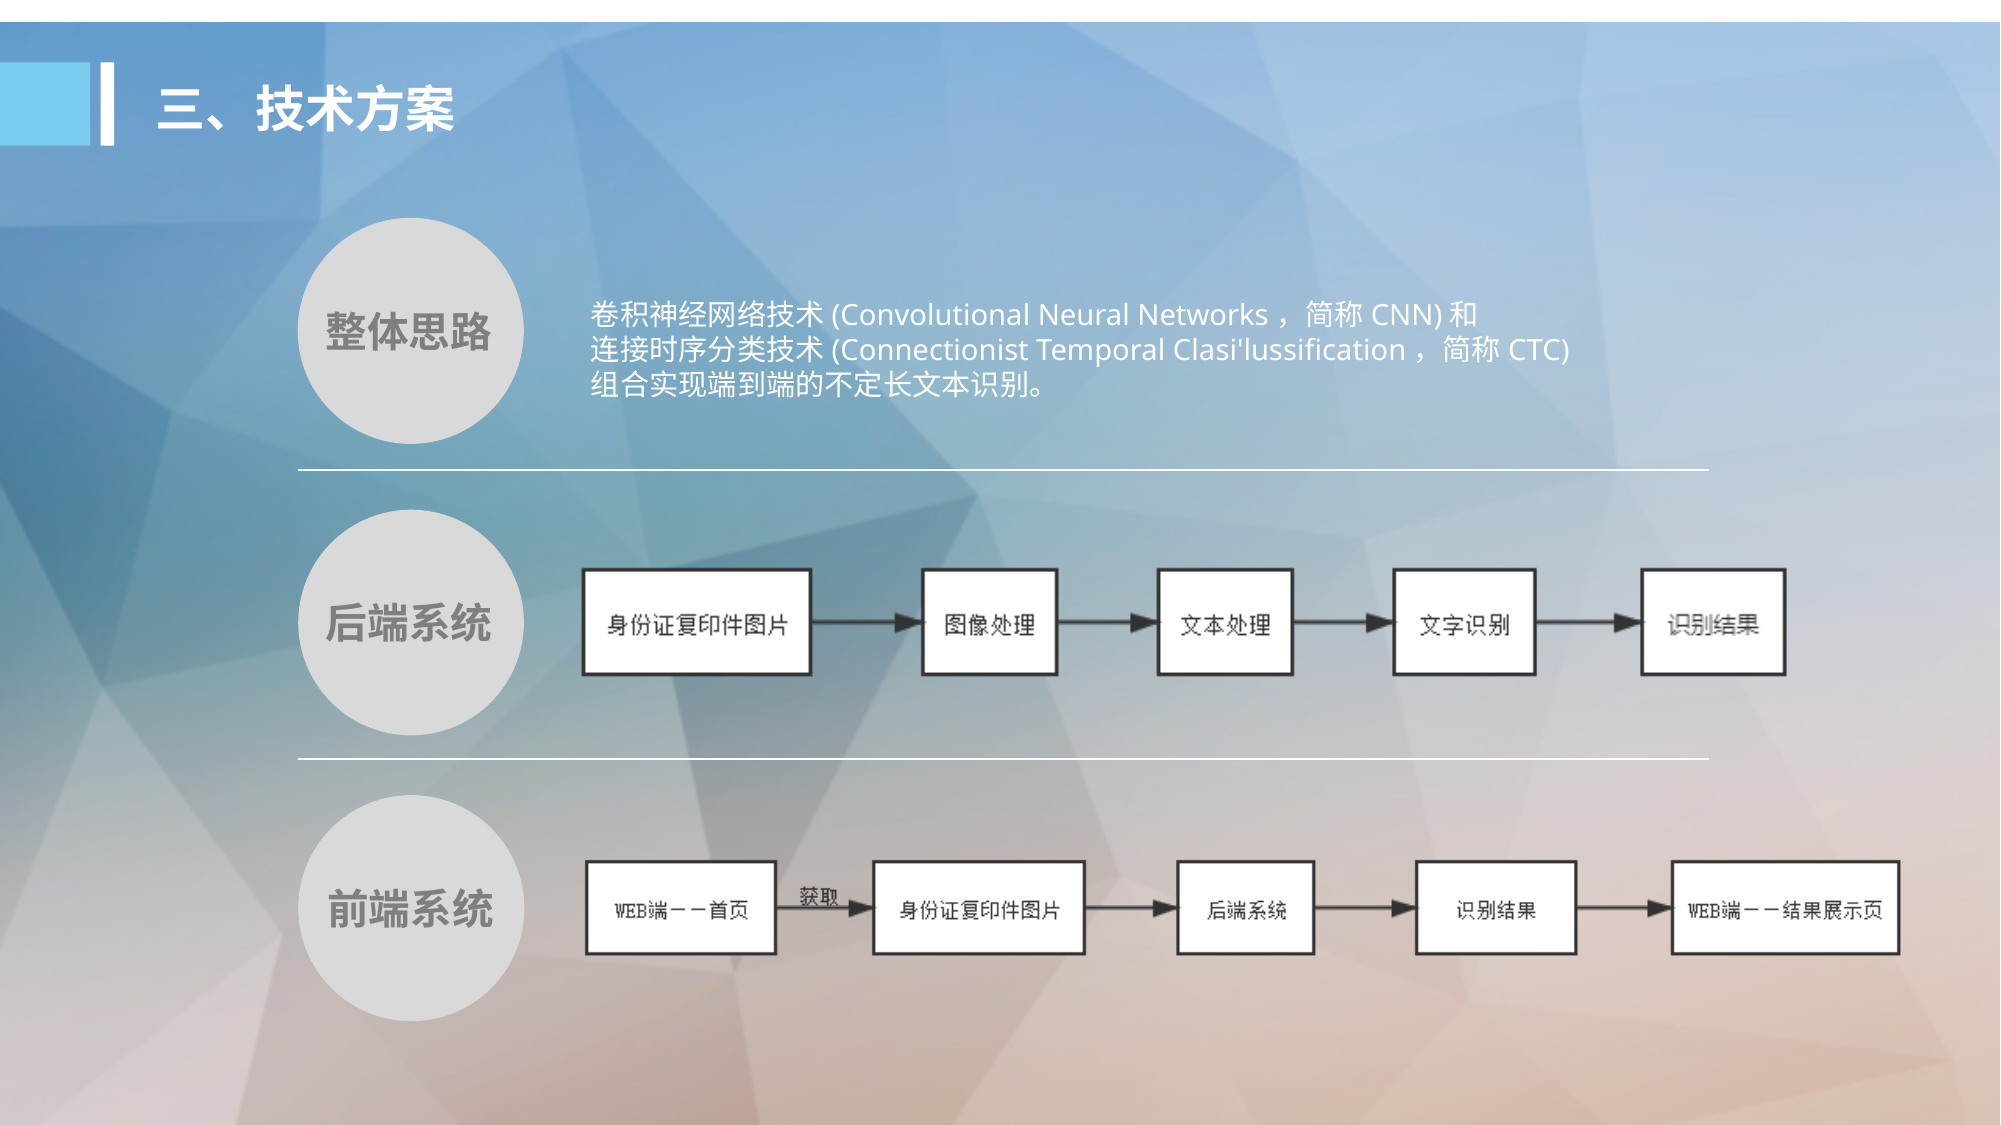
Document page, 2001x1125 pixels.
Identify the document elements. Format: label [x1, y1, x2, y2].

text_box [0, 62, 115, 146]
picture [0, 22, 2000, 1125]
